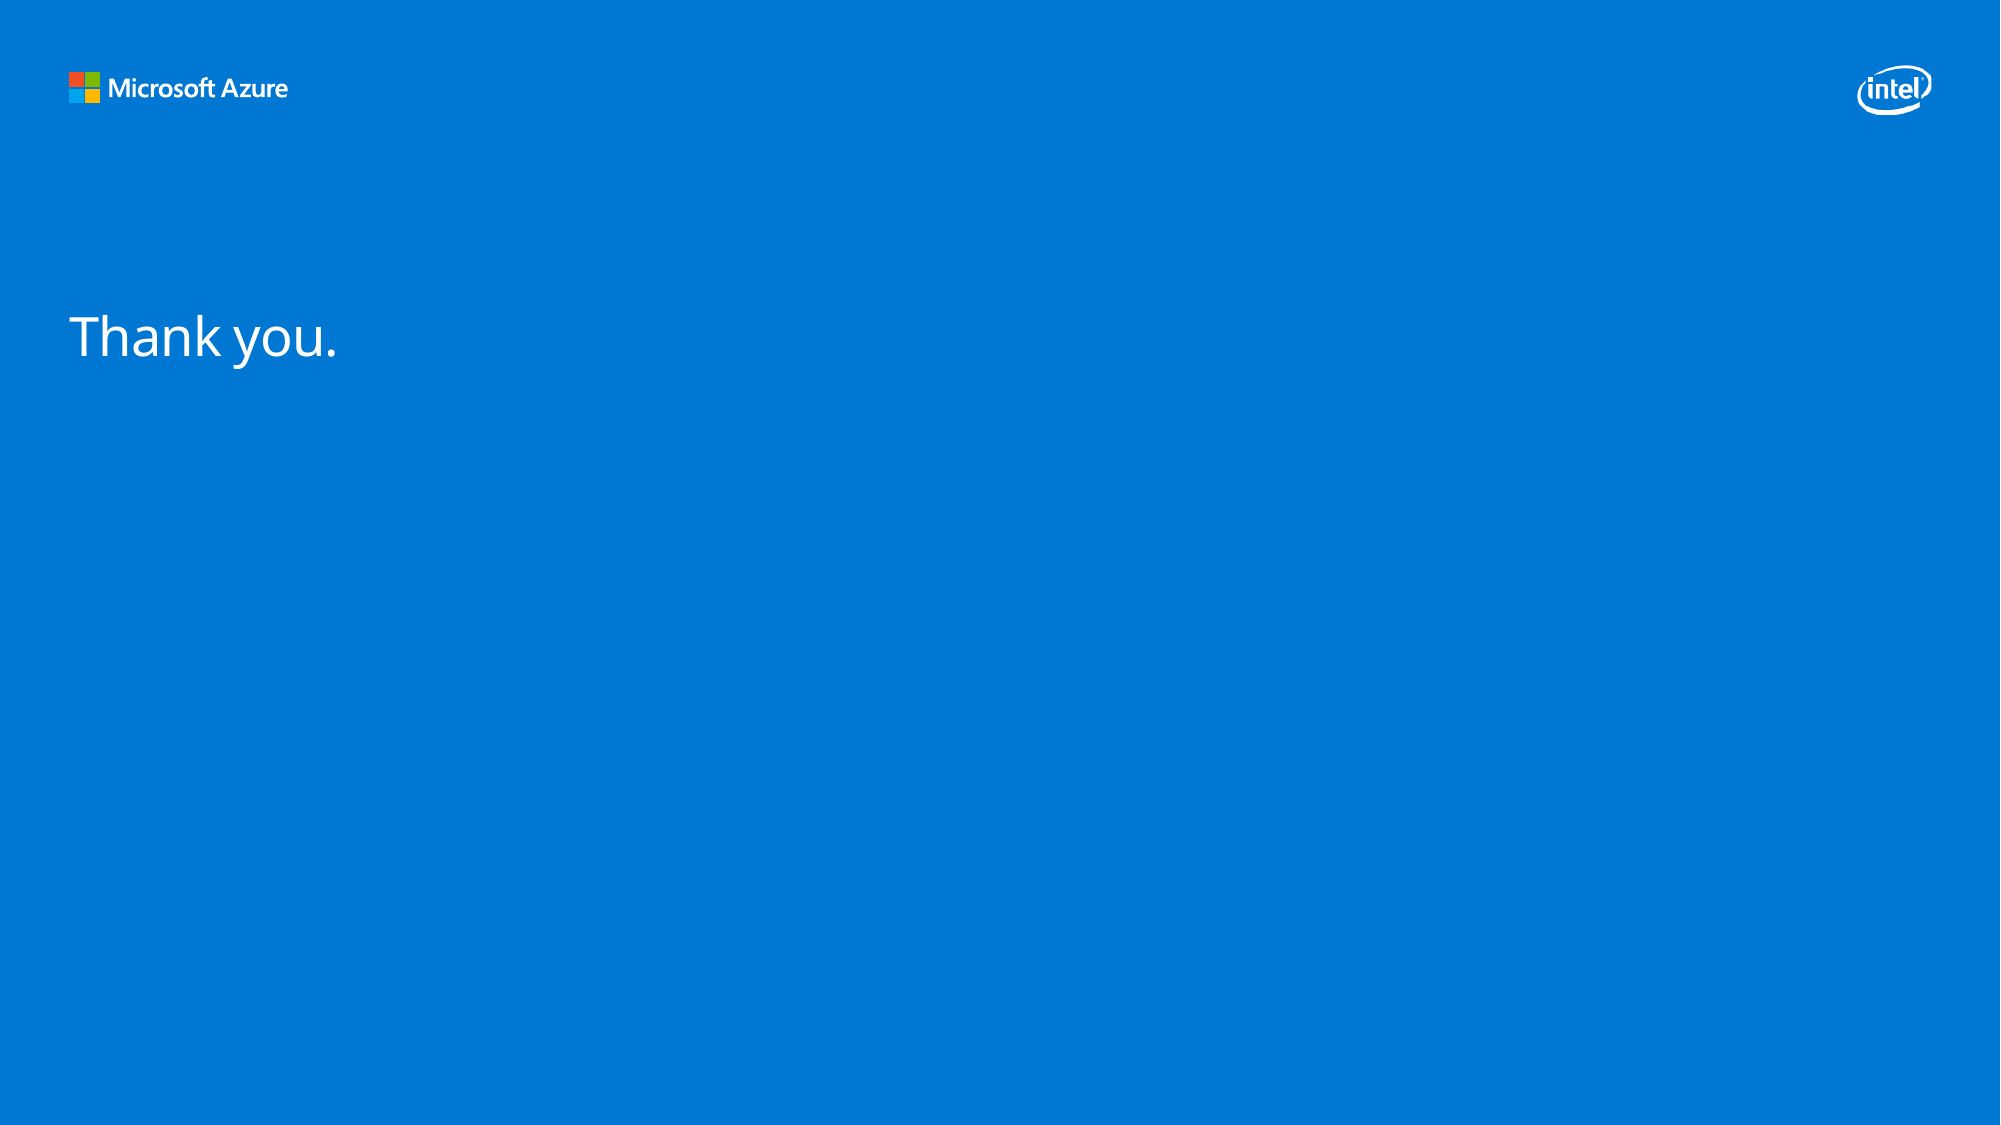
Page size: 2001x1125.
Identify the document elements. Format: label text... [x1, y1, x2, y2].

title Thank you. [69, 302, 1293, 545]
